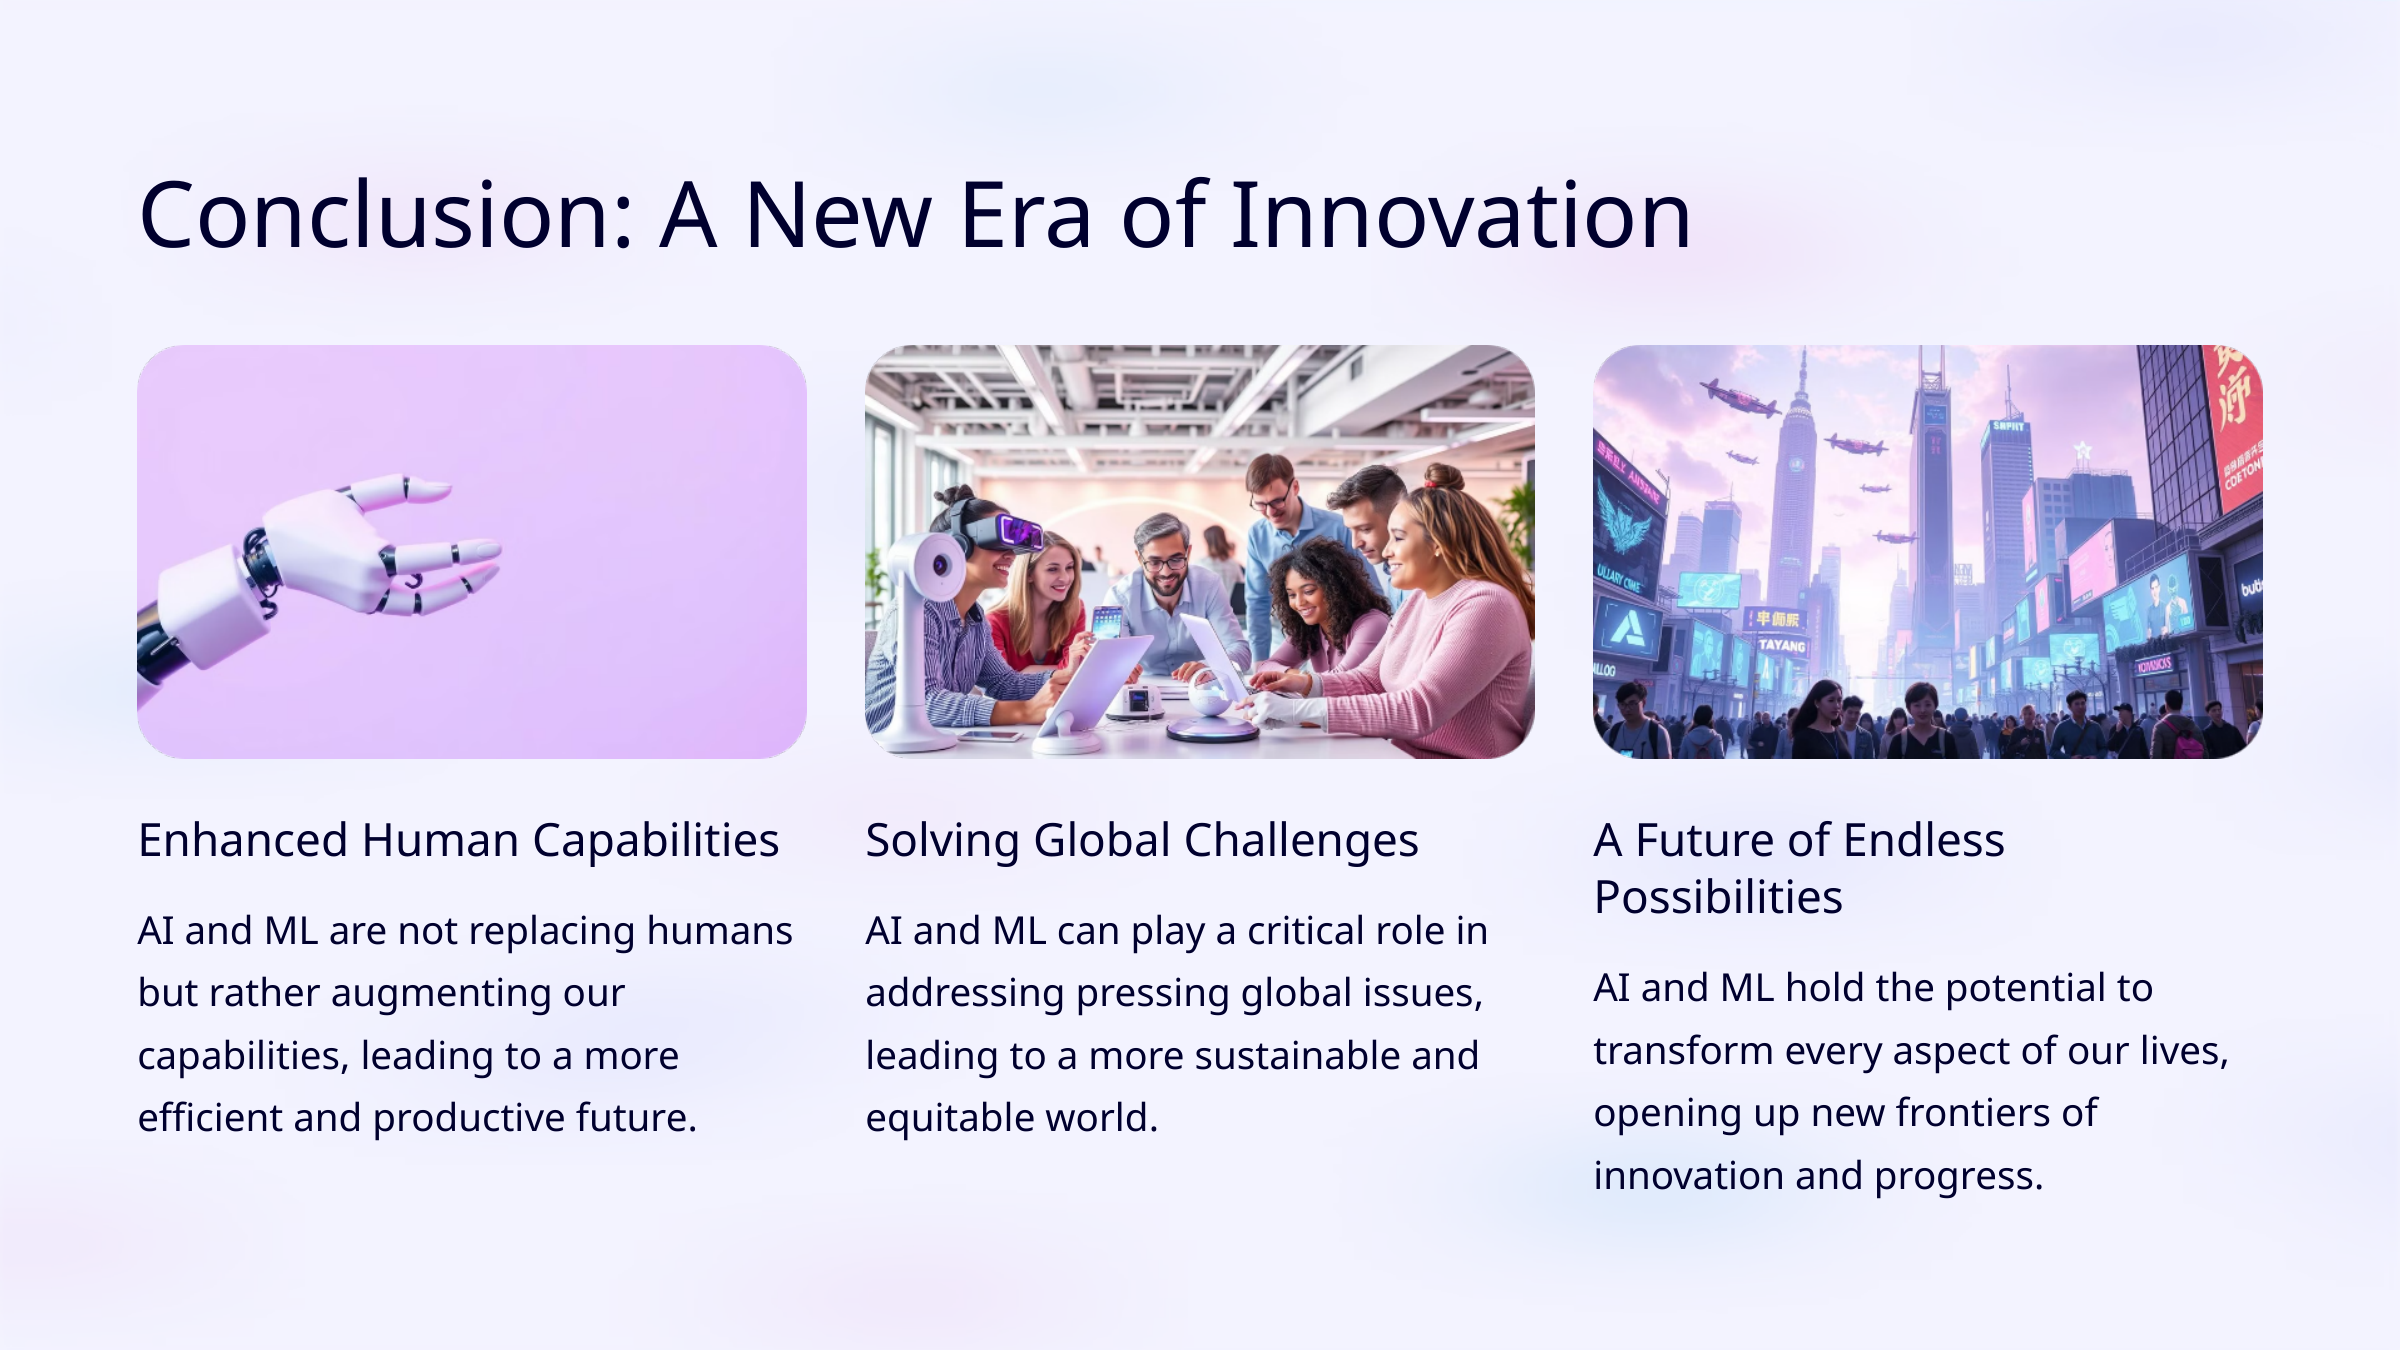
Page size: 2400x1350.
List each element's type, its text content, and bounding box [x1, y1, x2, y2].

text_box AI and ML are not replacing humans but rather augmenting our capabilities, leading to a more efficient and productive future. [137, 889, 807, 1141]
picture [865, 345, 1535, 760]
text_box Enhanced Human Capabilities [137, 808, 767, 866]
text_box AI and ML hold the potential to transform every aspect of our lives, opening up new frontiers of innovation and progress. [1593, 947, 2263, 1199]
picture [137, 345, 807, 760]
text_box Conclusion: A New Era of Innovation [137, 151, 1670, 267]
text_box A Future of Endless Possibilities [1593, 808, 2263, 924]
text_box AI and ML can play a critical role in addressing pressing global issues, leading to a more sustainable and equitable world. [865, 889, 1535, 1141]
picture [1593, 345, 2263, 760]
text_box Solving Global Challenges [865, 808, 1424, 866]
